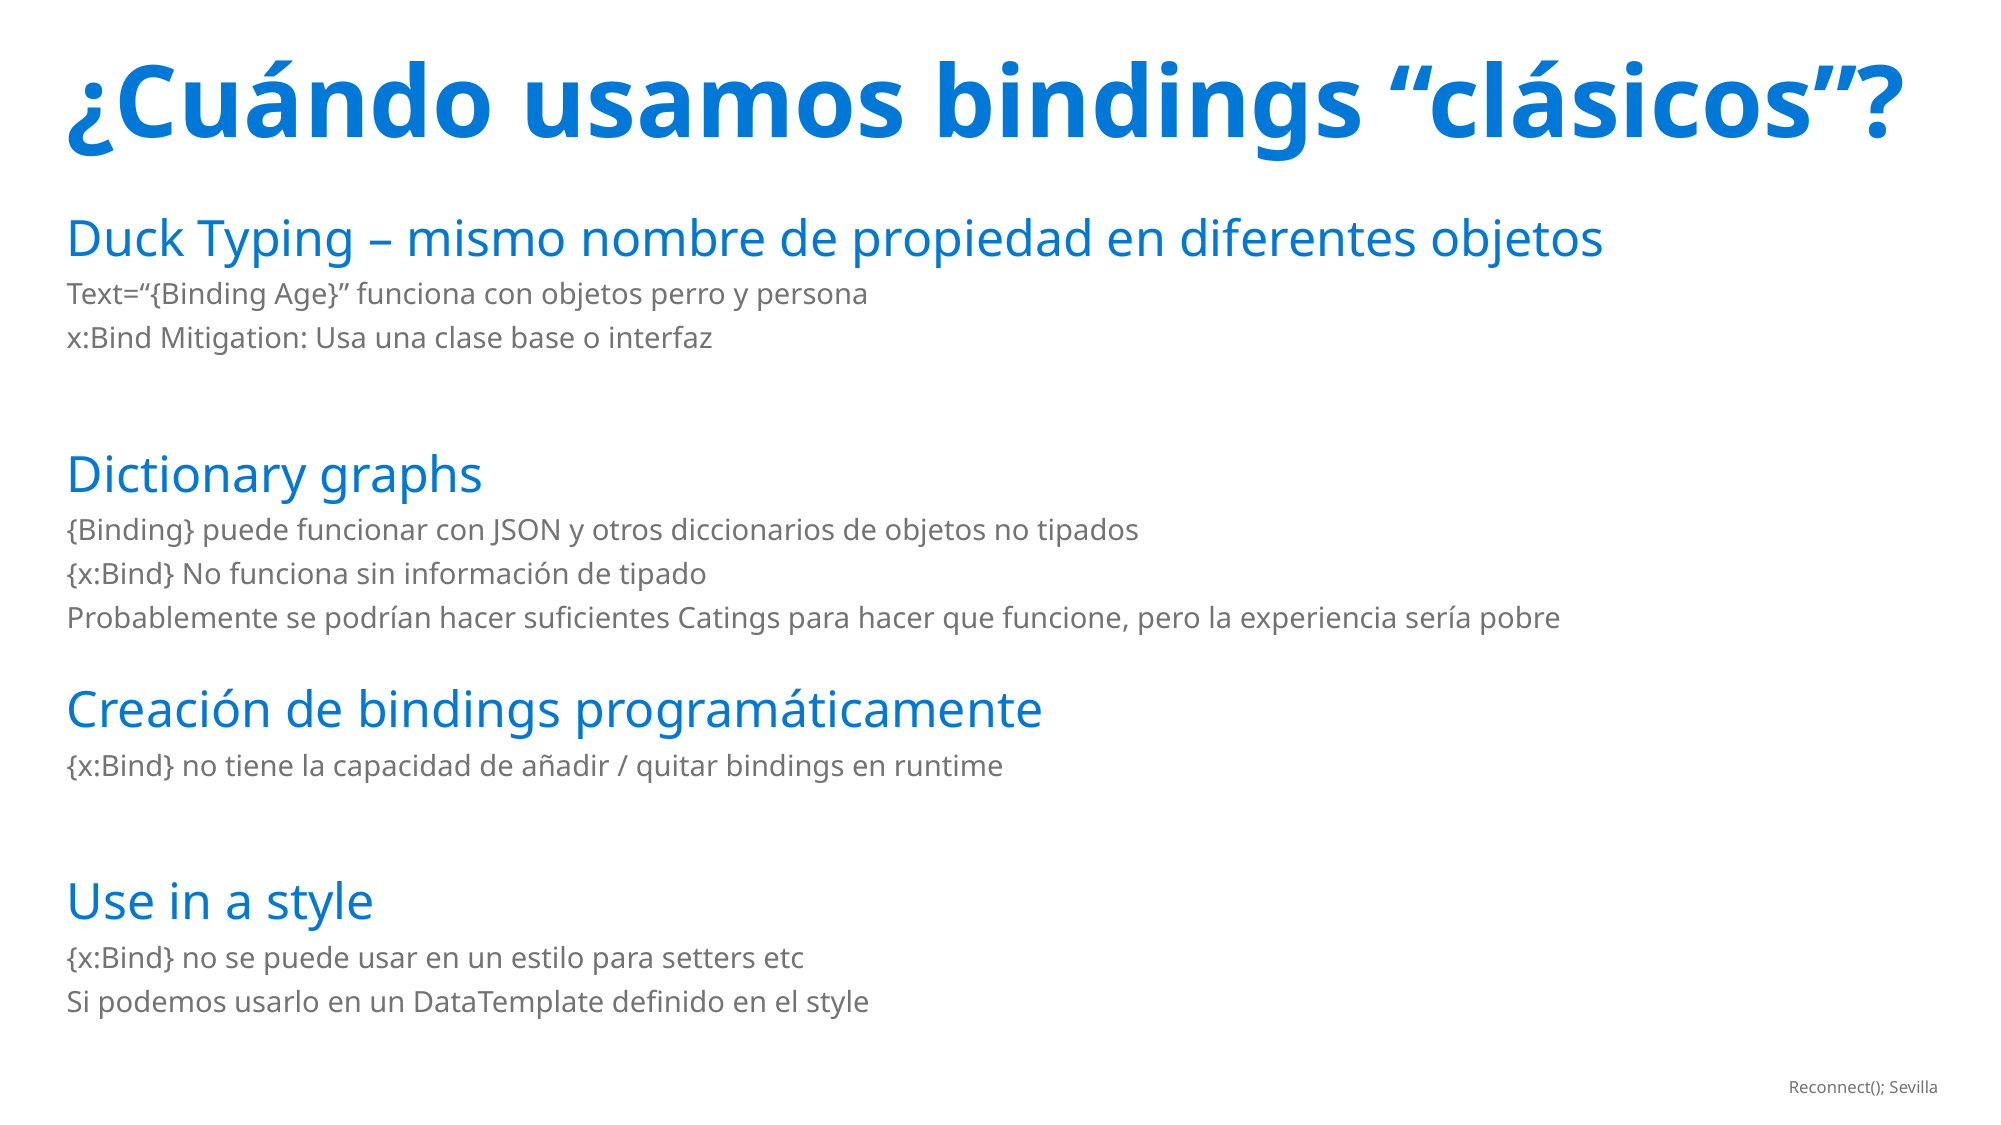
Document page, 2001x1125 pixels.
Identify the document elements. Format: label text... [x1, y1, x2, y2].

list Duck Typing – mismo nombre de propiedad en diferentes objetos Text=“{Binding Age}” funciona con objetos perro y persona x:Bind Mitigation: Usa una clase base o interfaz Dictionary graphs {Binding} puede funcionar con JSON y otros diccionarios de objetos no tipados {x:Bind} No funciona sin información de tipado Probablemente se podrían hacer suficientes Catings para hacer que funcione, pero la experiencia sería pobre Creación de bindings programáticamente {x:Bind} no tiene la capacidad de añadir / quitar bindings en runtime Use in a style {x:Bind} no se puede usar en un estilo para setters etc Si podemos usarlo en un DataTemplate definido en el style [44, 195, 1956, 1046]
title ¿Cuándo usamos bindings “clásicos”? [44, 33, 1956, 195]
